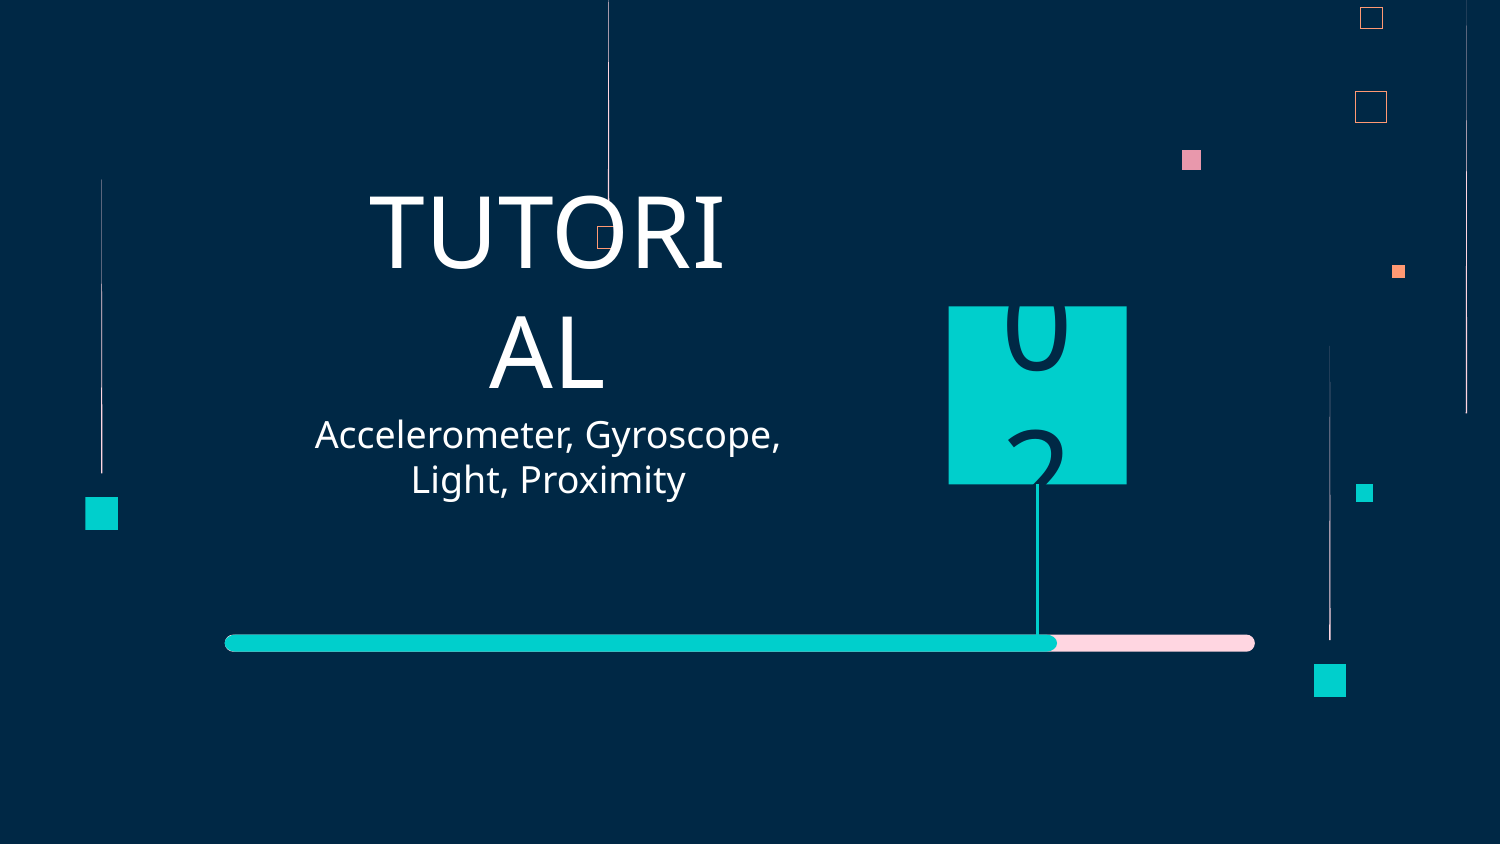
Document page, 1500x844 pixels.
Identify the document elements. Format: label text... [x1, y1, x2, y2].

title TUTORIAL [333, 285, 764, 396]
subtitle Accelerometer, Gyroscope, Light, Proximity [293, 396, 803, 569]
title 02 [957, 348, 1119, 443]
text_box [948, 306, 1127, 485]
text_box [224, 634, 1058, 652]
text_box [1049, 634, 1255, 652]
